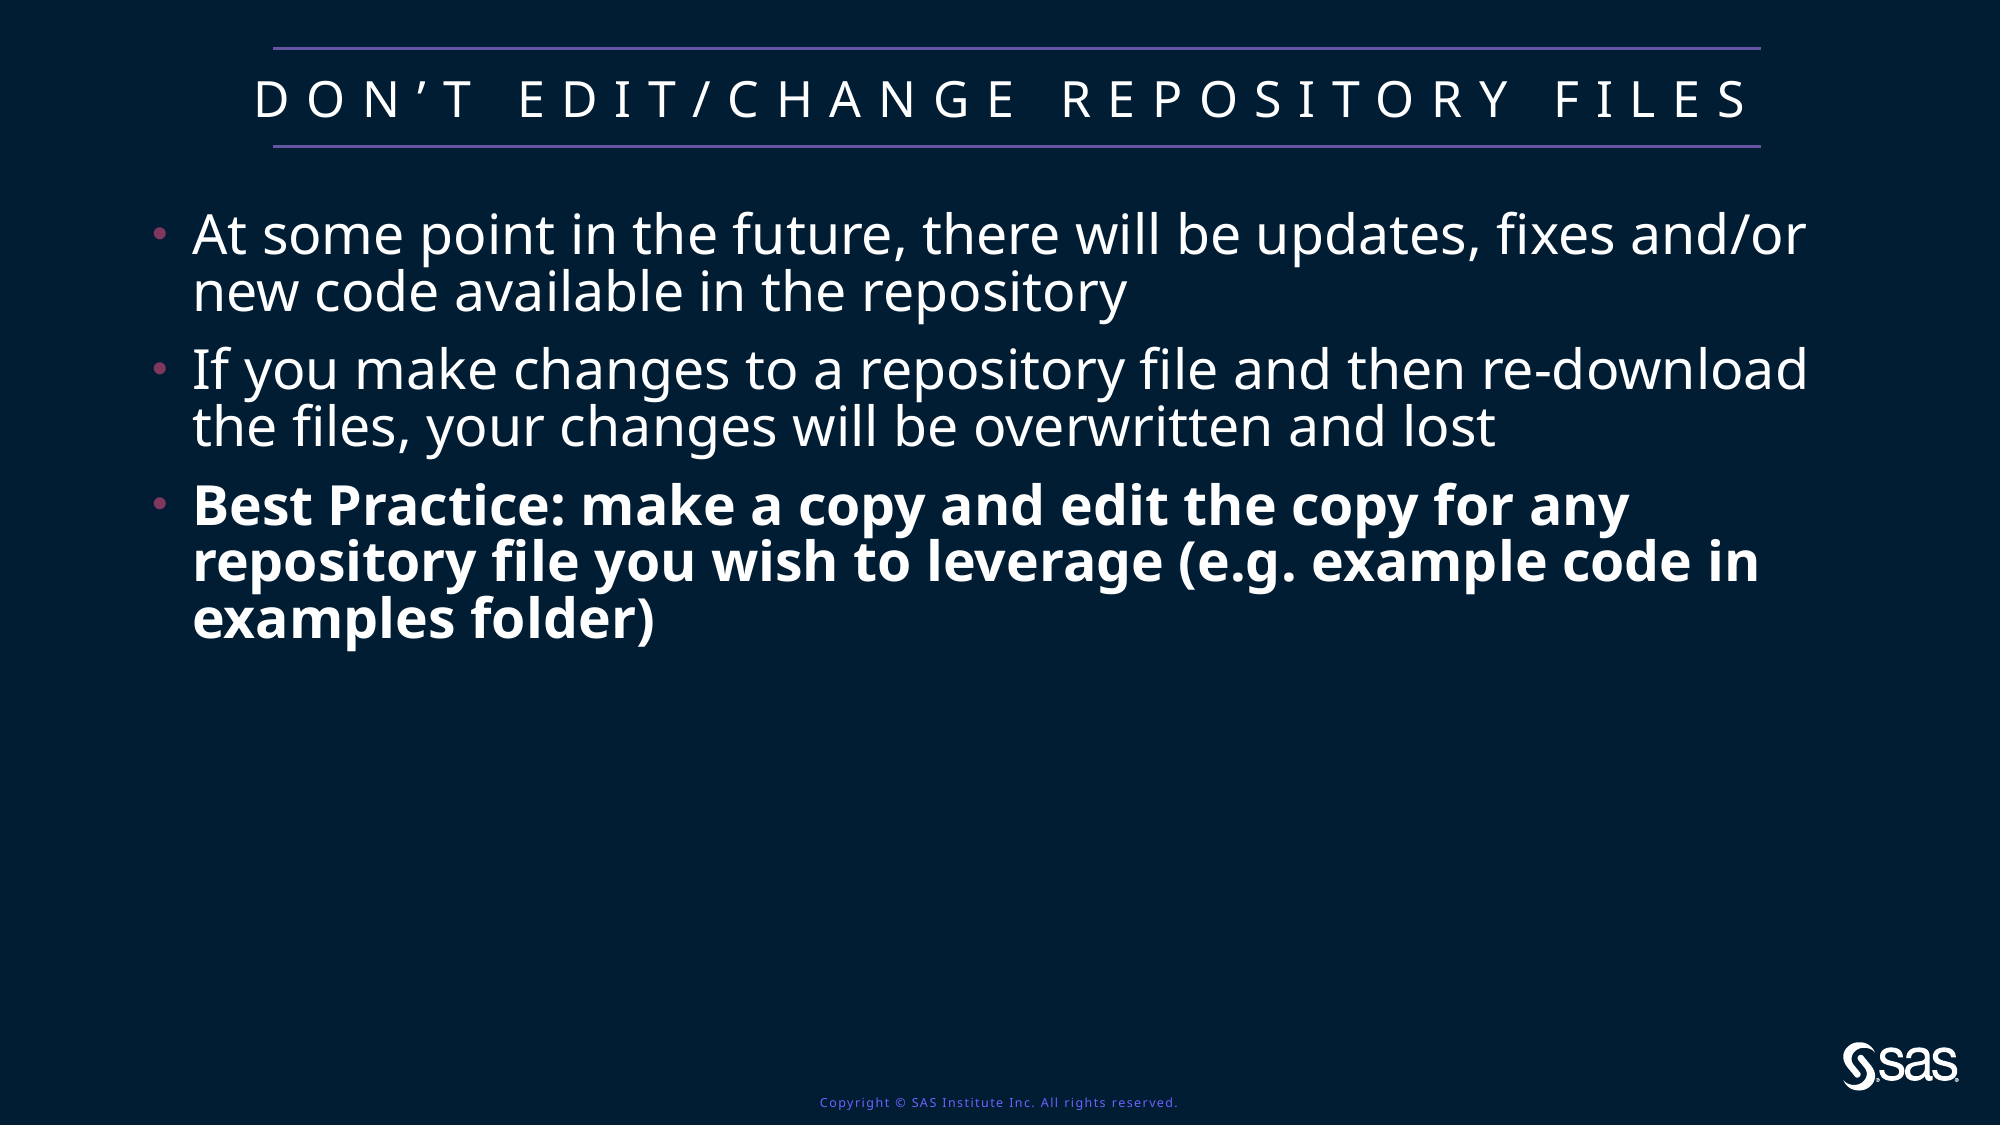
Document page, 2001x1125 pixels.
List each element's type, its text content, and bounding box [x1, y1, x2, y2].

title Don’t edit/change repository files [137, 47, 1862, 148]
list At some point in the future, there will be updates, fixes and/or new code available in the repository If you make changes to a repository file and then re-download the files, your changes will be overwritten and lost Best Practice: make a copy and edit the copy for any repository file you wish to leverage (e.g. example code in examples folder) [137, 201, 1875, 1012]
